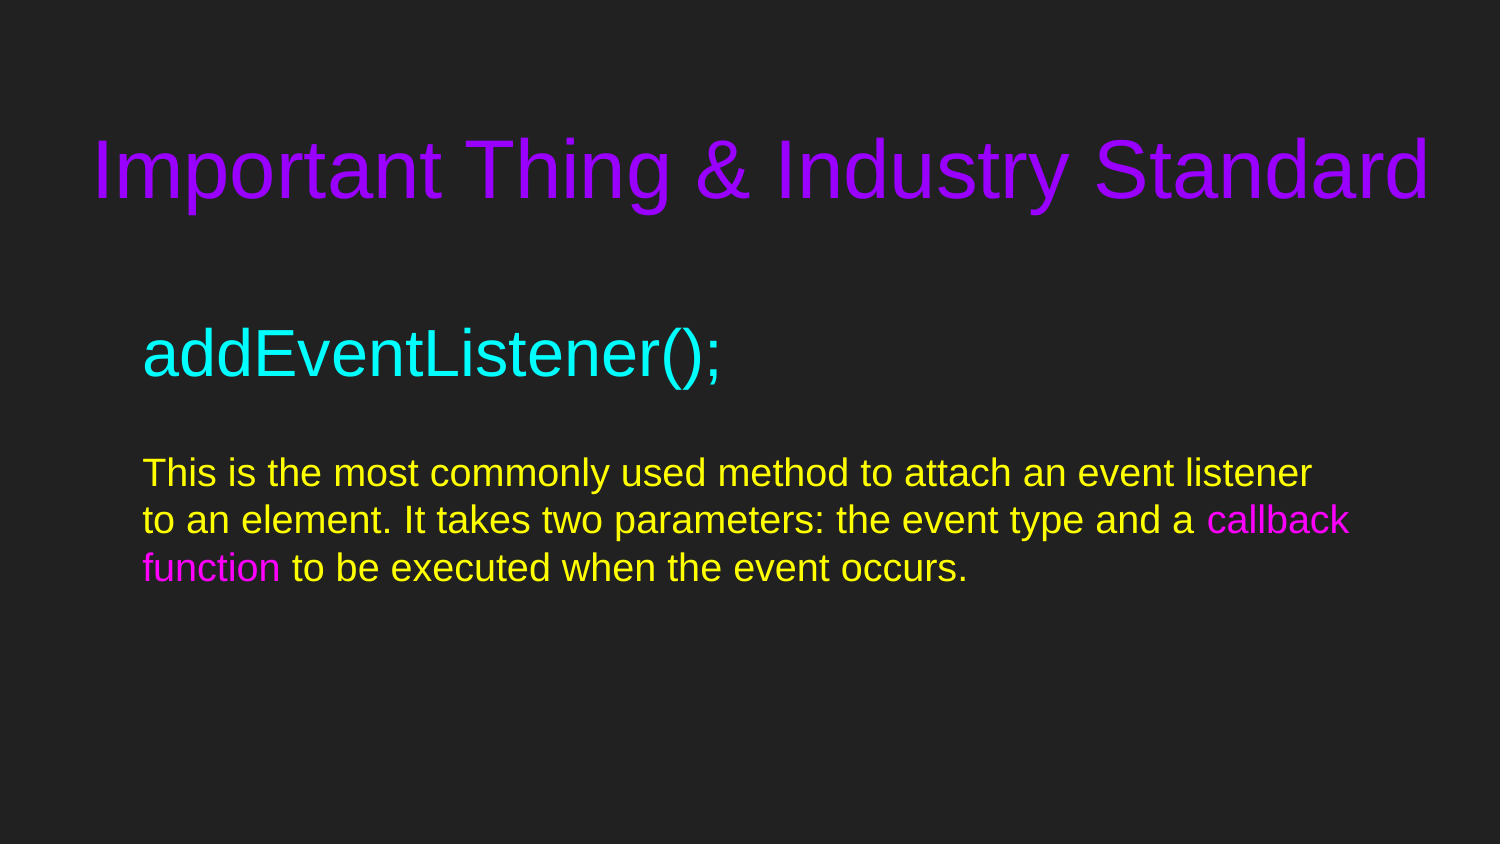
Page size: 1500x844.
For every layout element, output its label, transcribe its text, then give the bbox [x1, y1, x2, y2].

title Important Thing & Industry Standard [23, 24, 1500, 230]
text_box addEventListener(); This is the most commonly used method to attach an event listener to an element. It takes two parameters: the event type and a callback function to be executed when the event occurs. [127, 294, 1373, 605]
